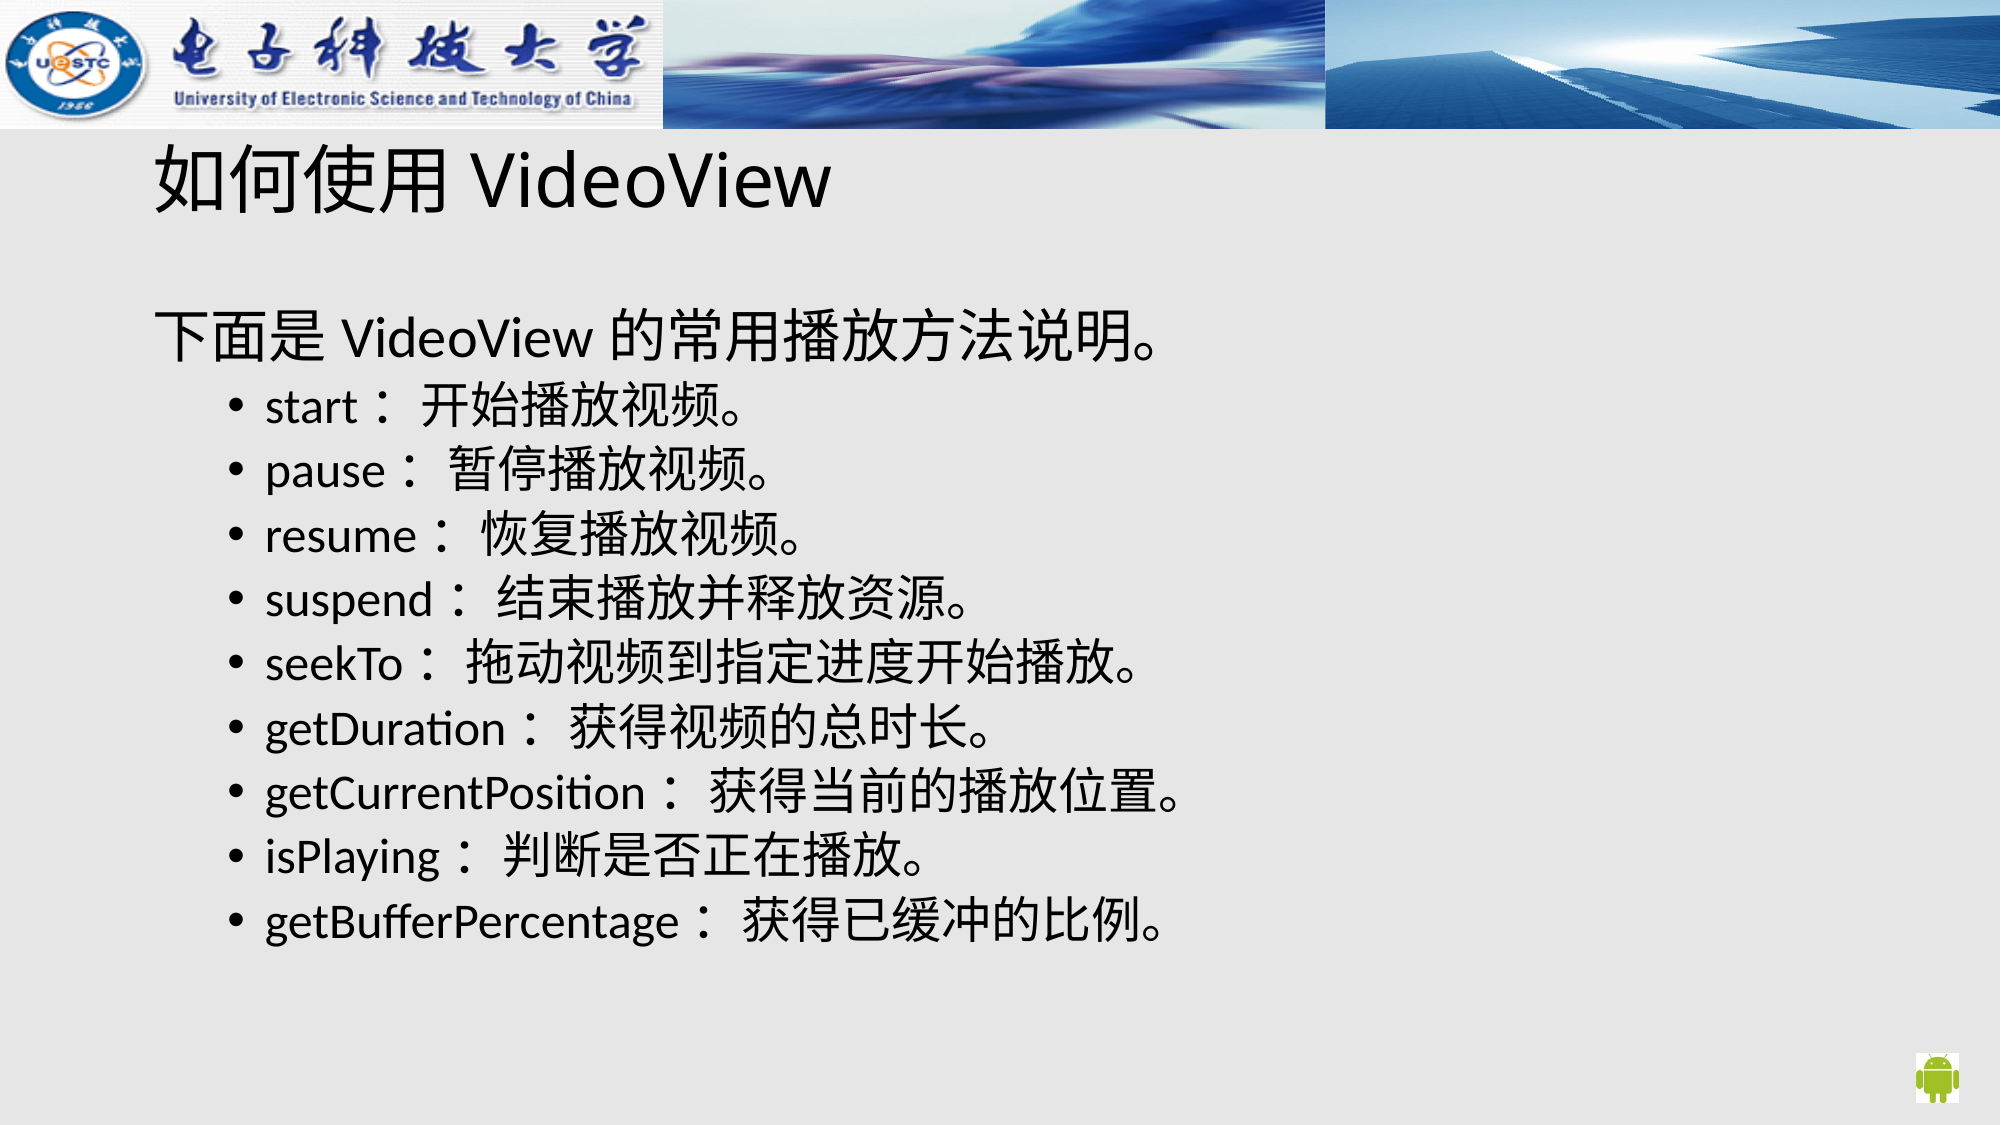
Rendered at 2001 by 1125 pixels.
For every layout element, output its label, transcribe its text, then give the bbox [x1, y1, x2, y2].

picture [1916, 1053, 1959, 1103]
title 如何使用VideoView [137, 74, 1863, 292]
list 下面是VideoView的常用播放方法说明。 start：开始播放视频。 pause：暂停播放视频。 resume：恢复播放视频。 suspend：结束播放并释放资源。 seekTo：拖动视频到指定进度开始播放。 getDuration：获得视频的总时长。 getCurrentPosition：获得当前的播放位置。 isPlaying：判断是否正在播放。 getBufferPercentage：获得已缓冲的比例。 [137, 299, 1863, 1014]
picture [0, 0, 2000, 129]
